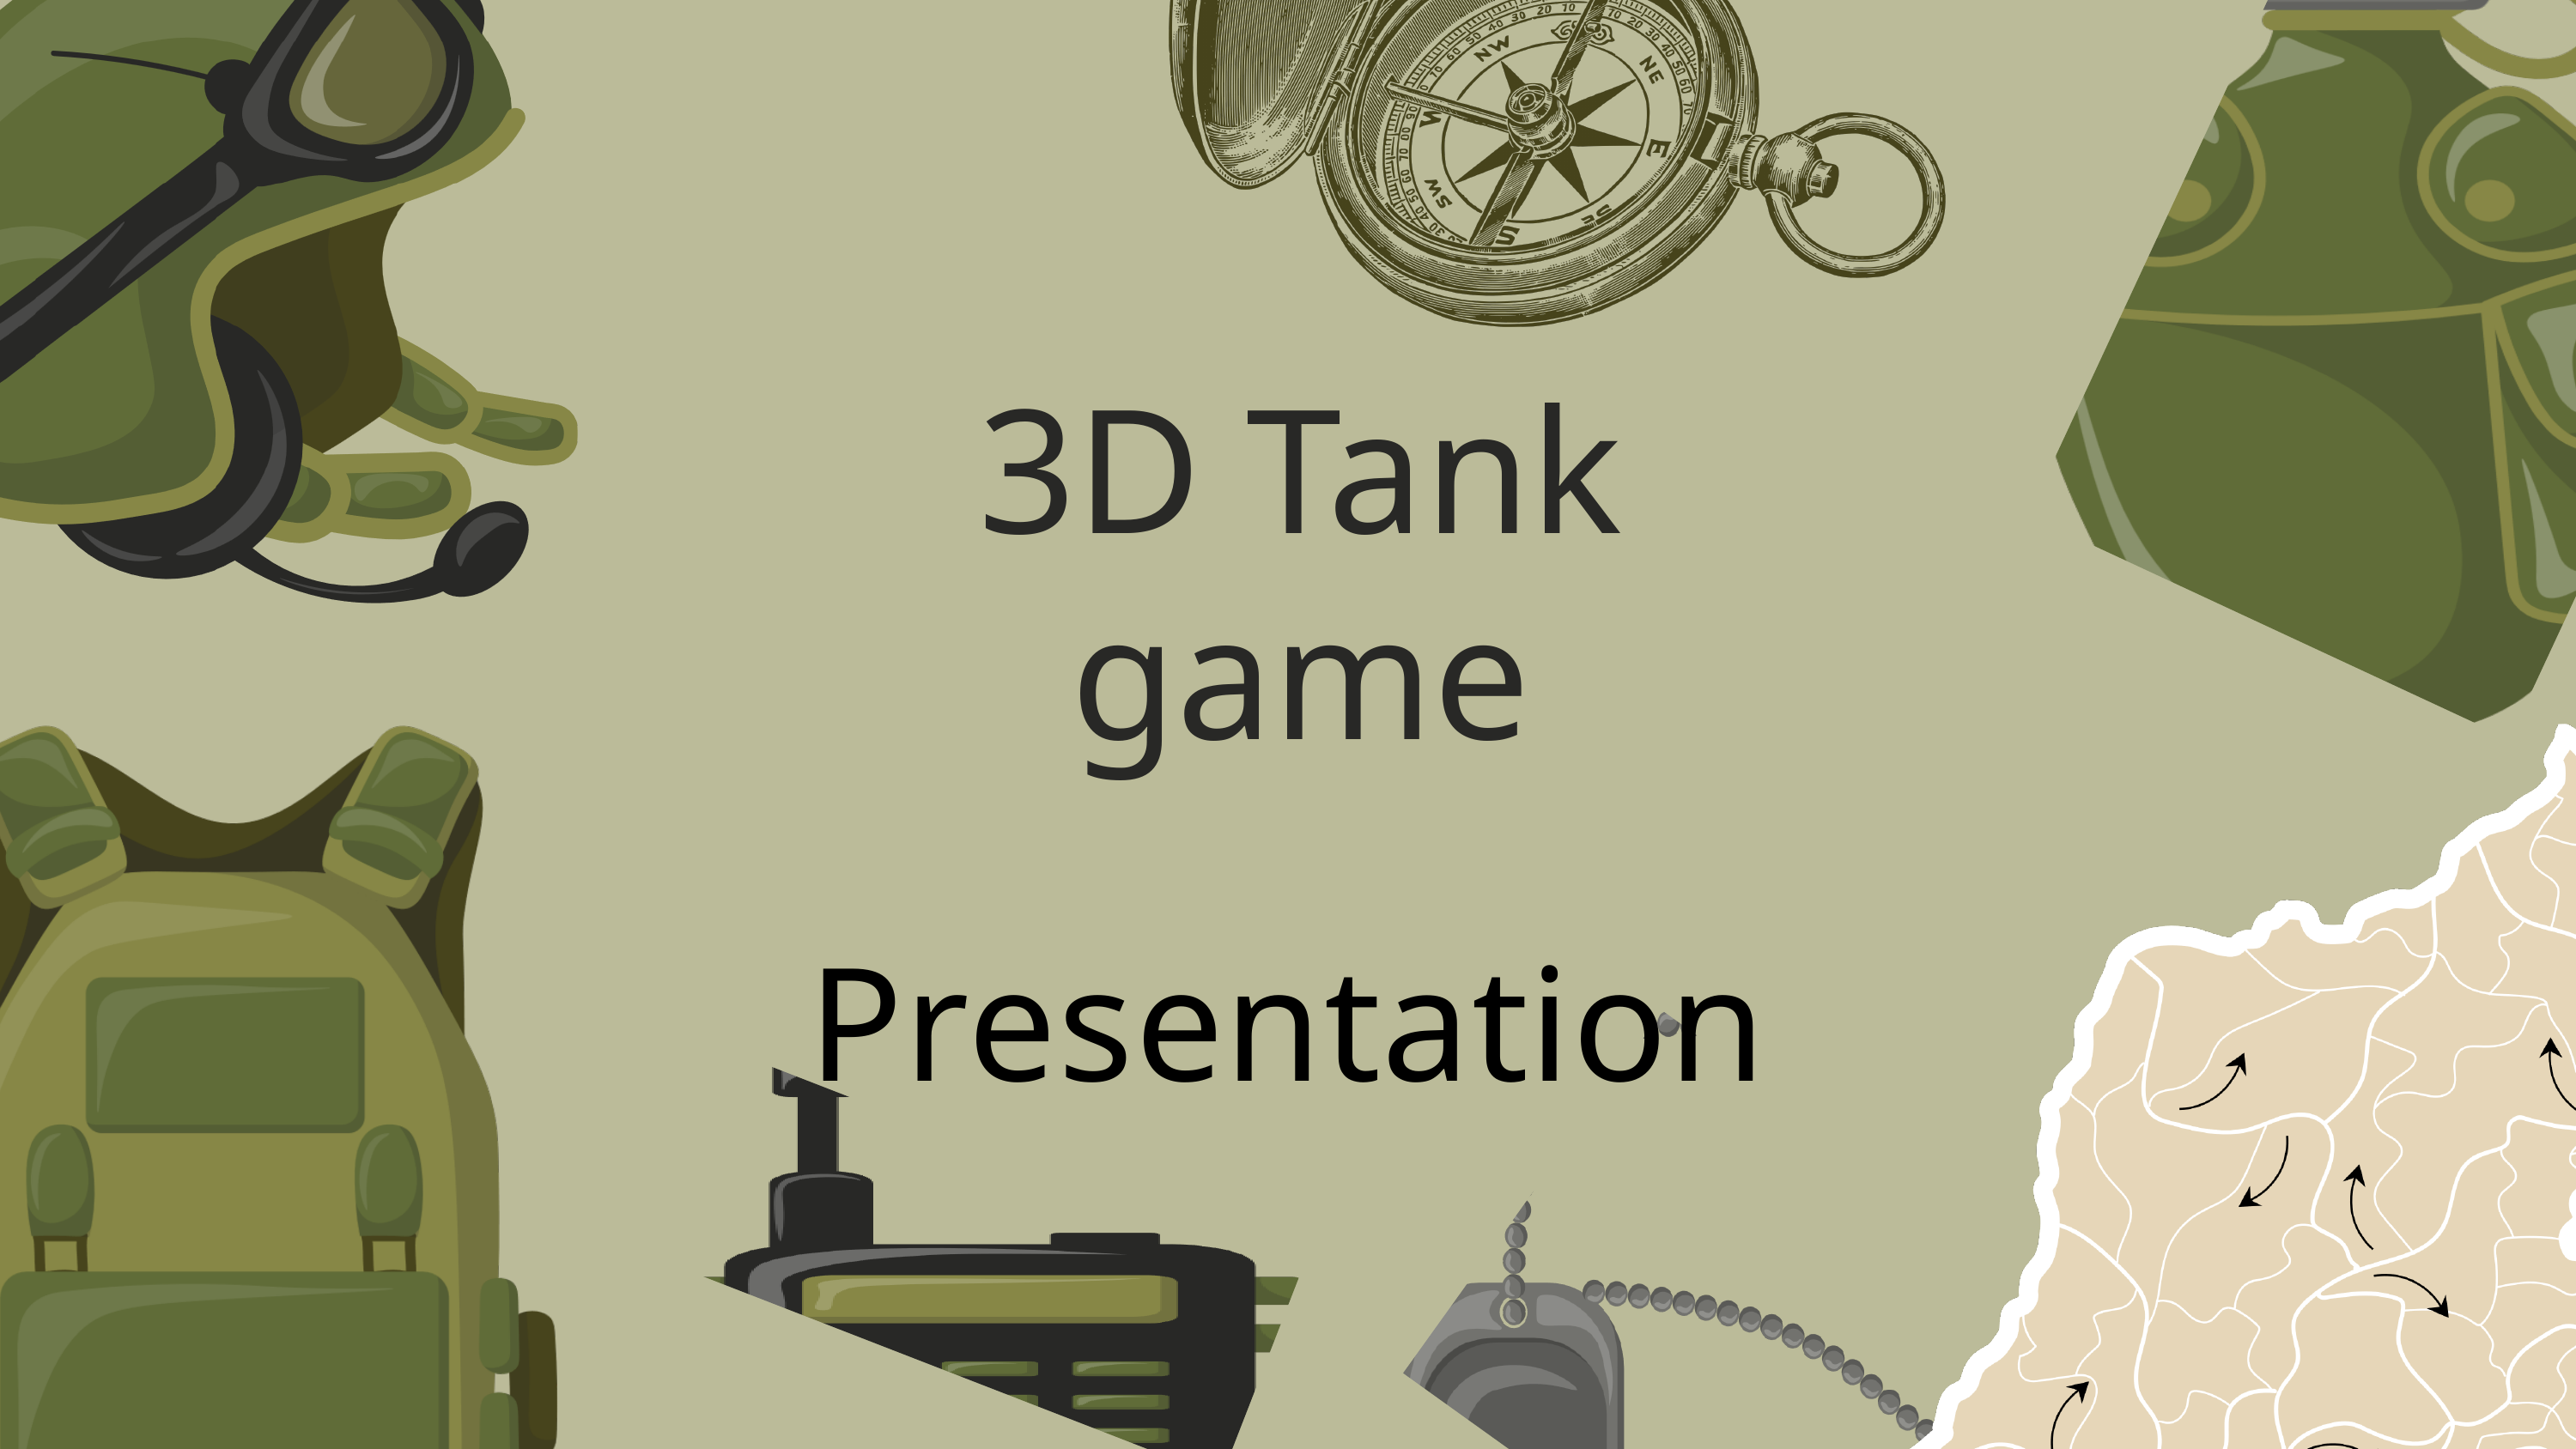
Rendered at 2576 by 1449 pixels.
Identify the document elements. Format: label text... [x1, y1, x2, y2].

text_box [1871, 724, 2576, 1449]
text_box 3D Tank game [807, 361, 1794, 774]
text_box [1403, 1113, 1871, 1449]
text_box [0, 724, 558, 1449]
text_box Presentation [544, 892, 2032, 1113]
text_box [1168, 0, 1946, 327]
text_box [0, 0, 578, 609]
text_box [680, 1113, 1302, 1449]
text_box [2028, 0, 2576, 724]
